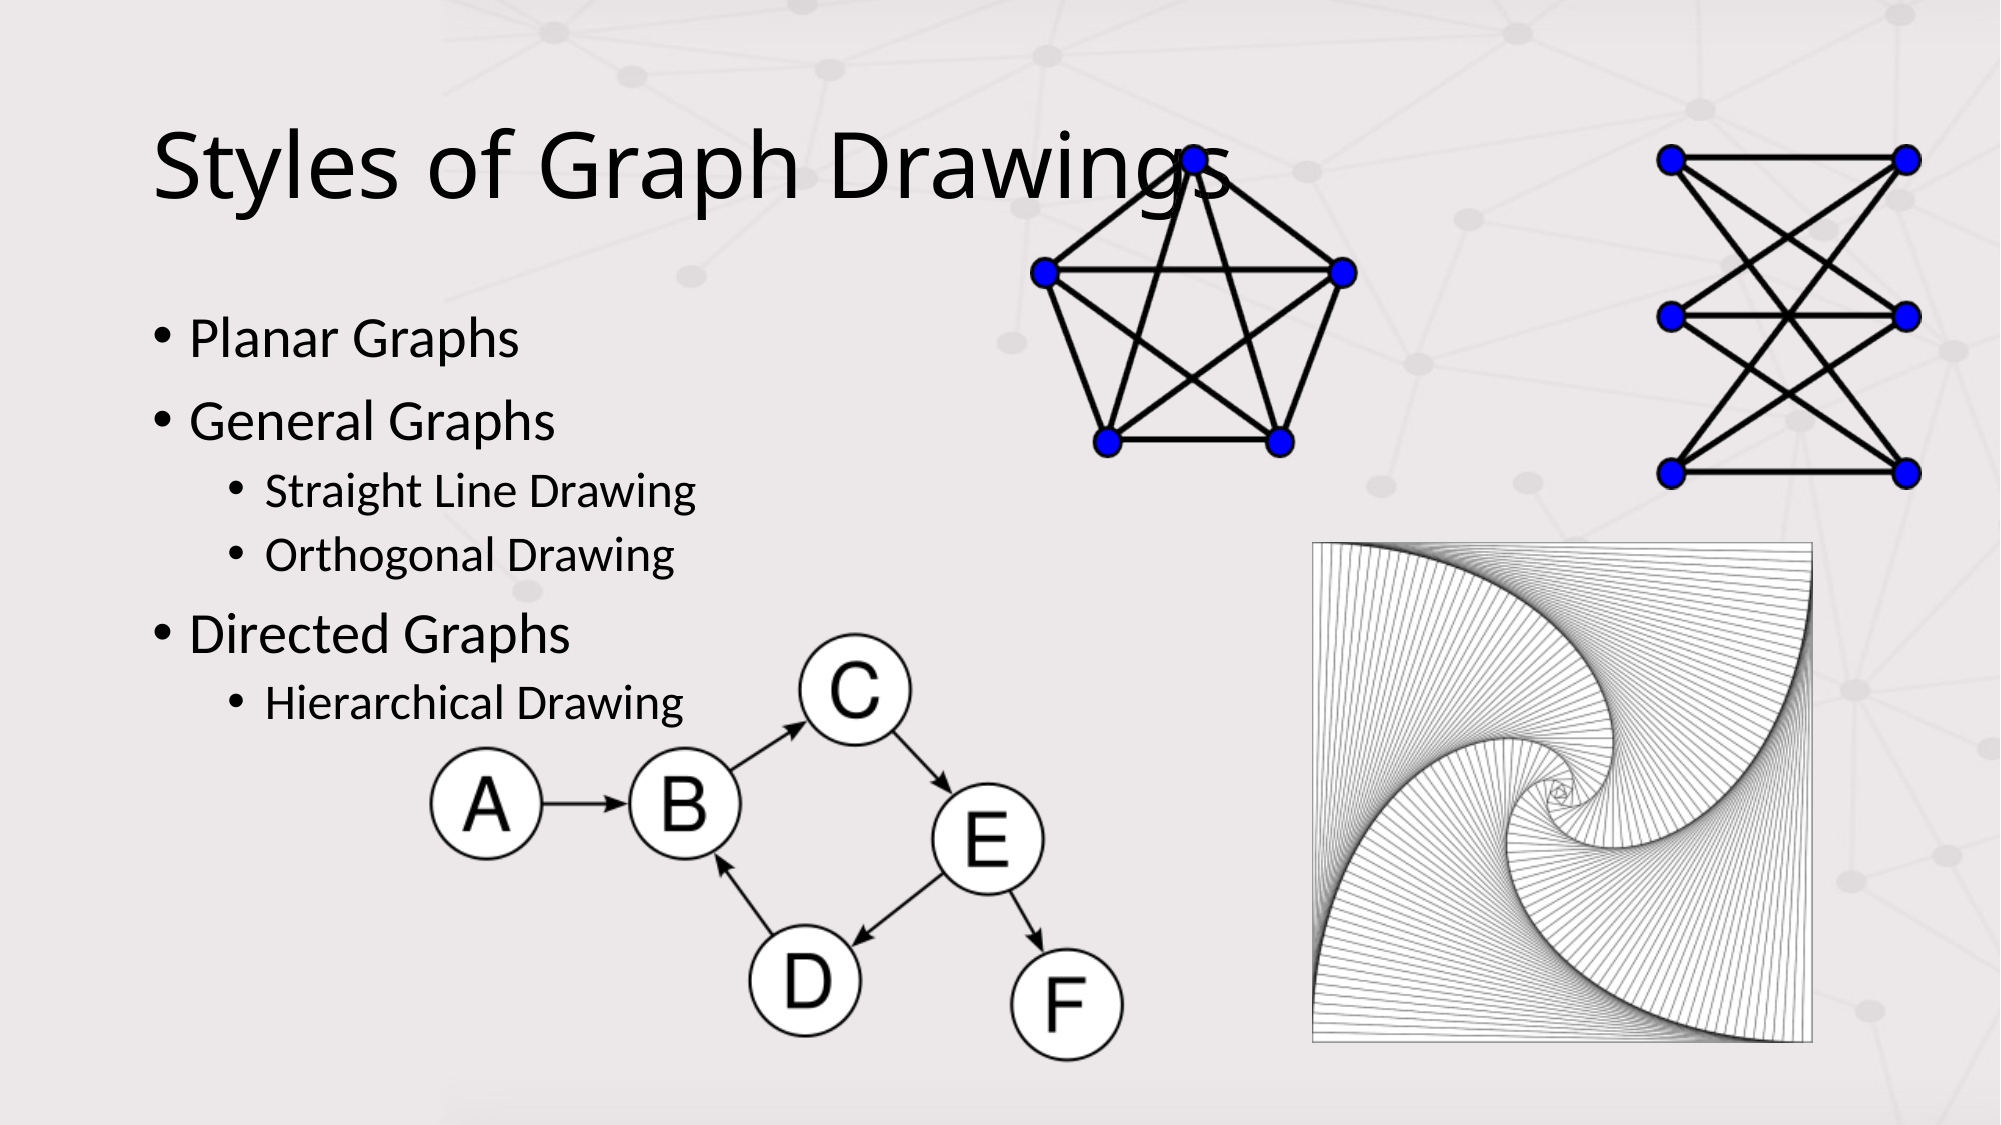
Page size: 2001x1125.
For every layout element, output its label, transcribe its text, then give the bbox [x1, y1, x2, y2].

title Styles of Graph Drawings [137, 59, 1863, 278]
picture [0, 0, 2001, 1125]
list Planar Graphs General Graphs Straight Line Drawing Orthogonal Drawing Directed Graphs Hierarchical Drawing [137, 299, 1863, 1014]
